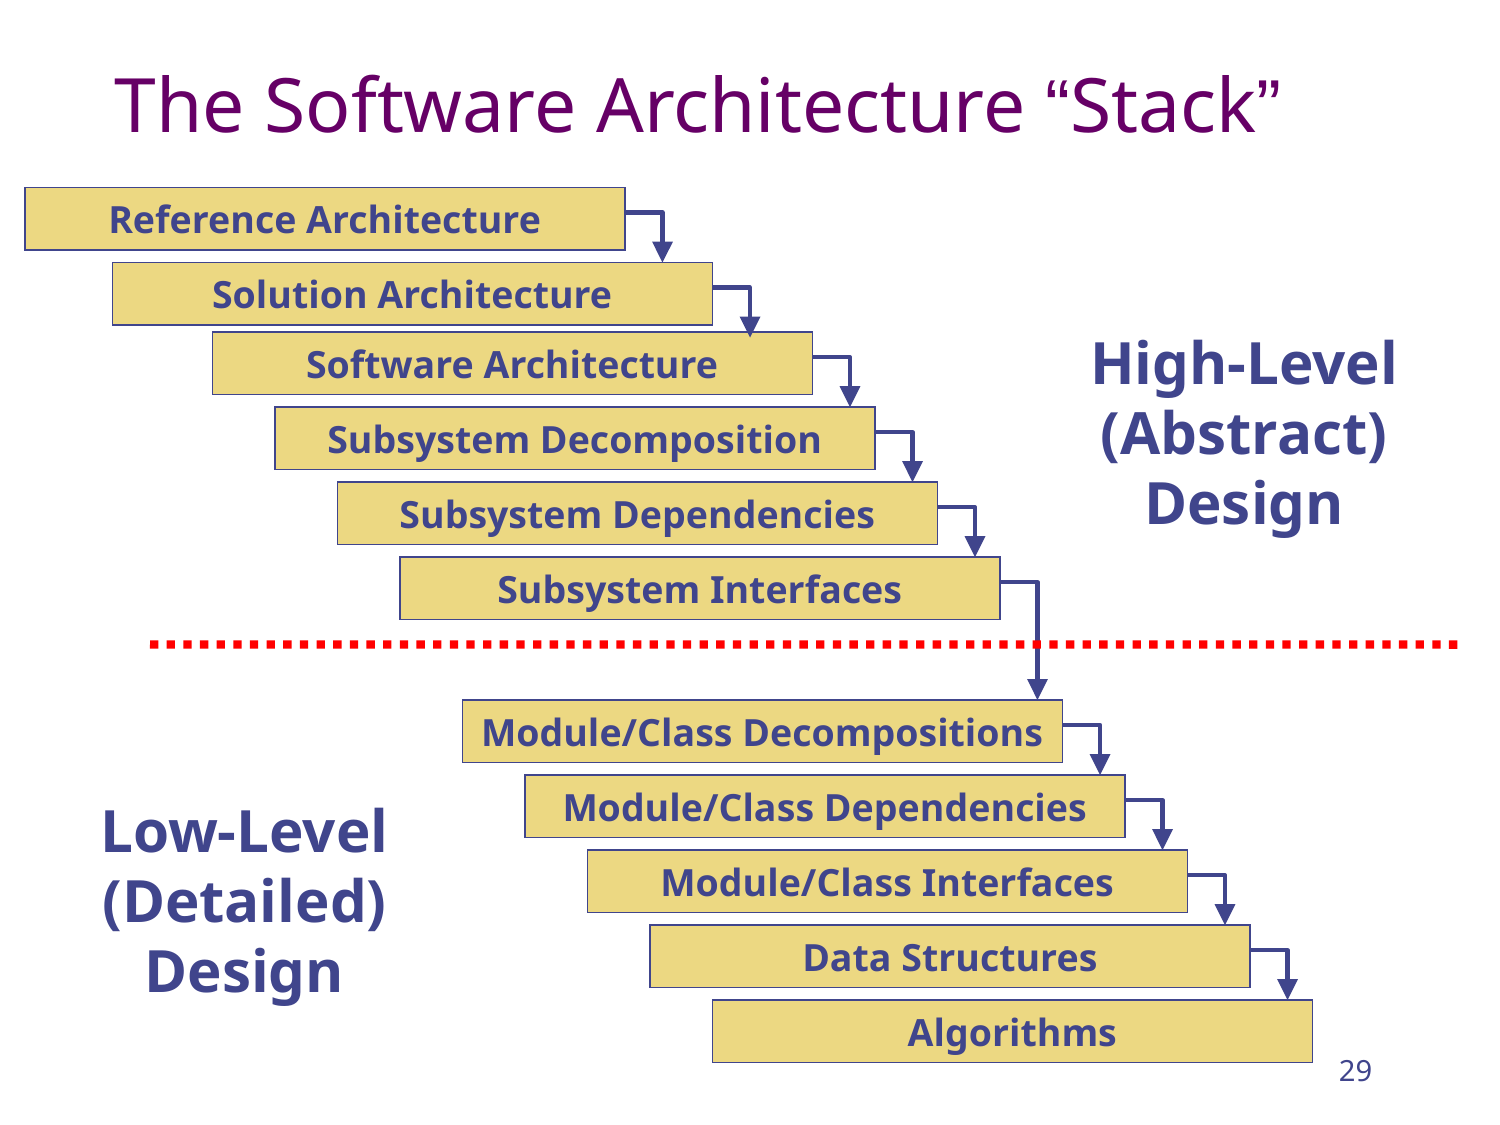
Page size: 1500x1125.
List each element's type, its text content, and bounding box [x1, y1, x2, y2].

text_box [812, 357, 861, 408]
text_box Module/Class Interfaces [587, 849, 1188, 913]
text_box [875, 432, 923, 483]
text_box Data Structures [649, 924, 1250, 988]
text_box Software Architecture [212, 331, 813, 395]
text_box Solution Architecture [112, 262, 713, 325]
title The Software Architecture “Stack” [99, 50, 1375, 238]
text_box Algorithms [712, 999, 1313, 1063]
text_box [1125, 800, 1173, 851]
text_box [1187, 875, 1236, 926]
text_box [1062, 725, 1111, 776]
text_box Module/Class Dependencies [524, 774, 1125, 838]
text_box [937, 507, 986, 558]
text_box [712, 287, 761, 338]
text_box Subsystem Dependencies [337, 481, 938, 545]
text_box Module/Class Decompositions [462, 699, 1063, 763]
text_box Subsystem Decomposition [274, 406, 875, 470]
text_box [999, 581, 1048, 700]
text_box [1250, 950, 1298, 1001]
text_box Subsystem Interfaces [399, 556, 1000, 620]
text_box Reference Architecture [24, 187, 625, 250]
text_box Low-Level (Detailed) Design [85, 786, 404, 1012]
text_box [624, 212, 673, 263]
slide_number 29 [1074, 1025, 1388, 1100]
text_box High-Level (Abstract) Design [1075, 319, 1413, 544]
